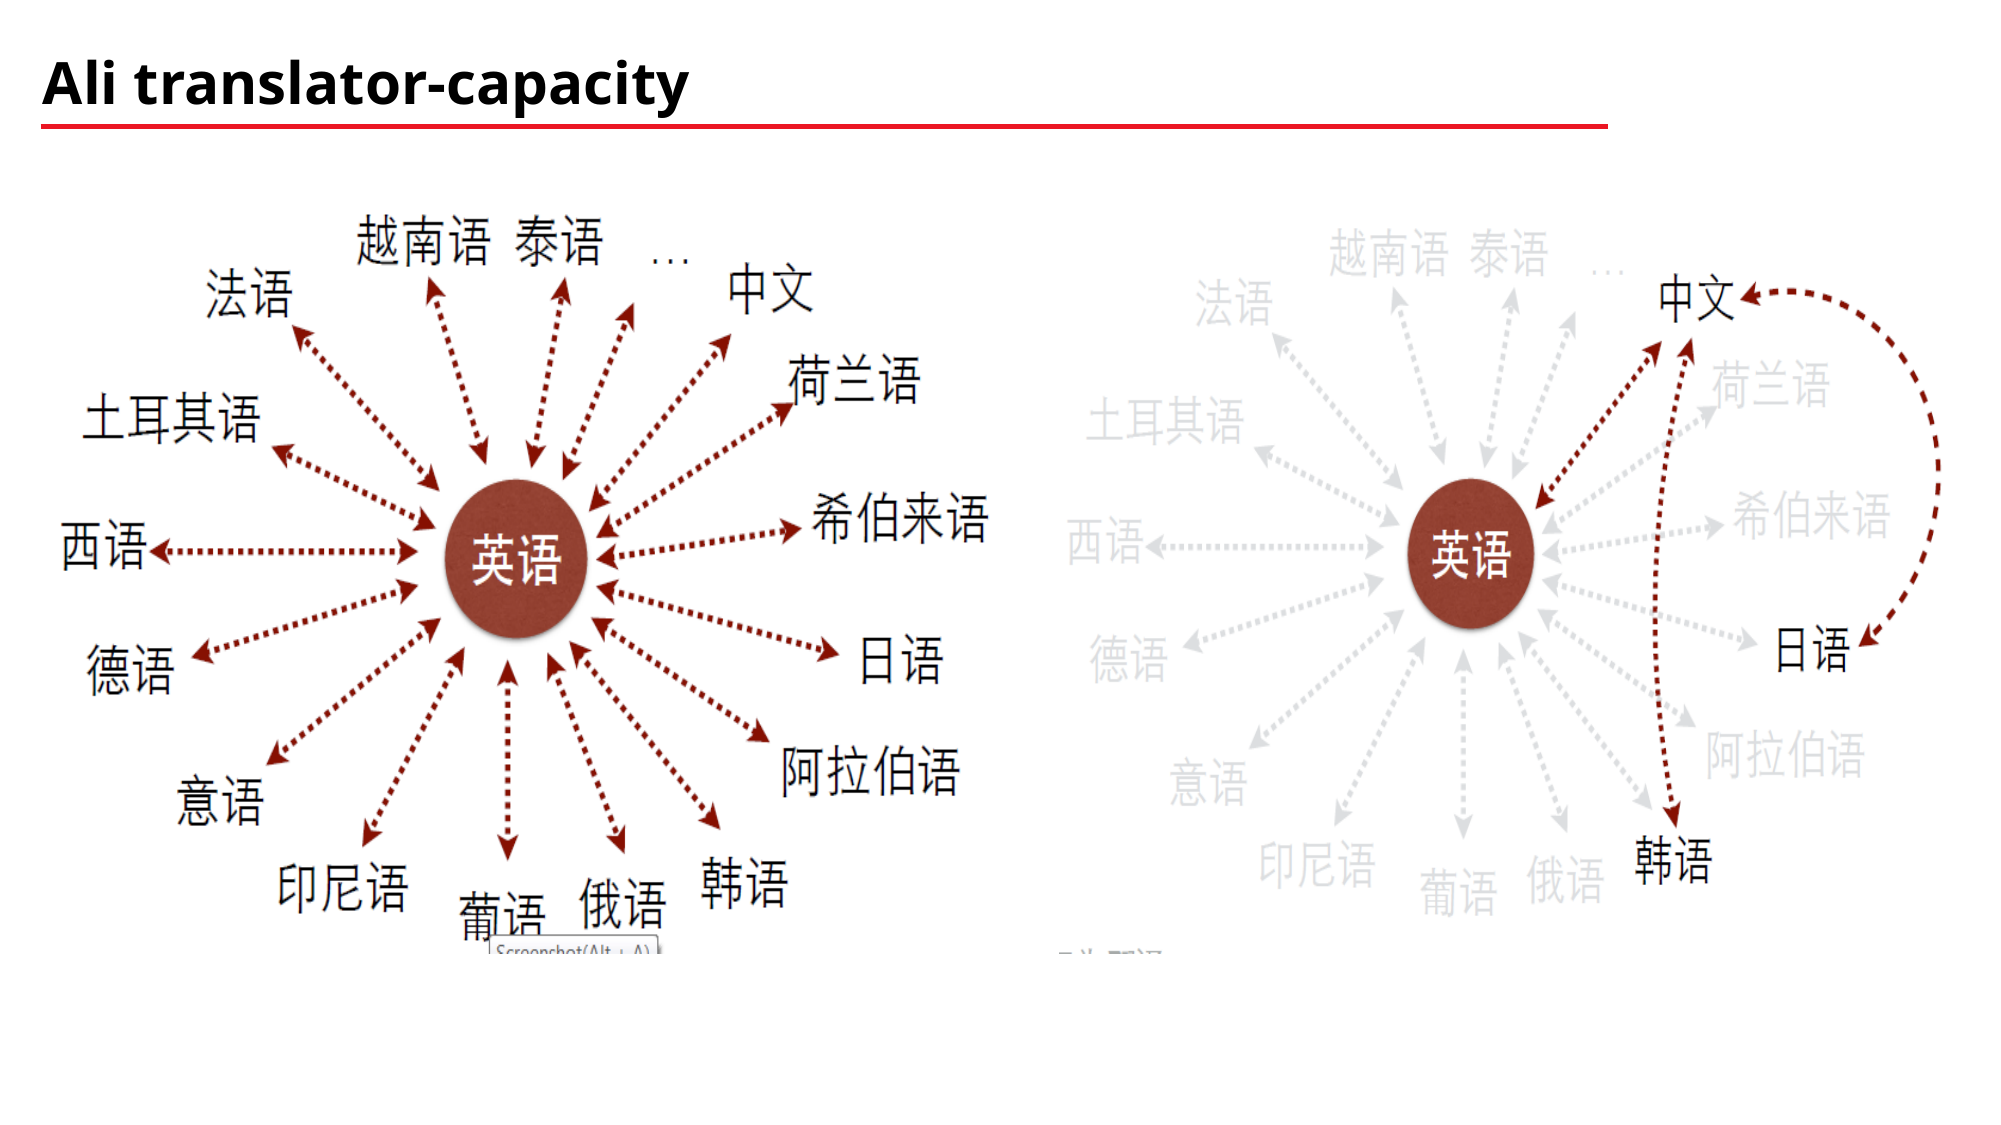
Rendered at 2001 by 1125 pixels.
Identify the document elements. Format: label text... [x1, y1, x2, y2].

picture [40, 182, 1000, 954]
picture [1059, 182, 1969, 954]
text_box Ali translator-capacity [27, 39, 884, 125]
